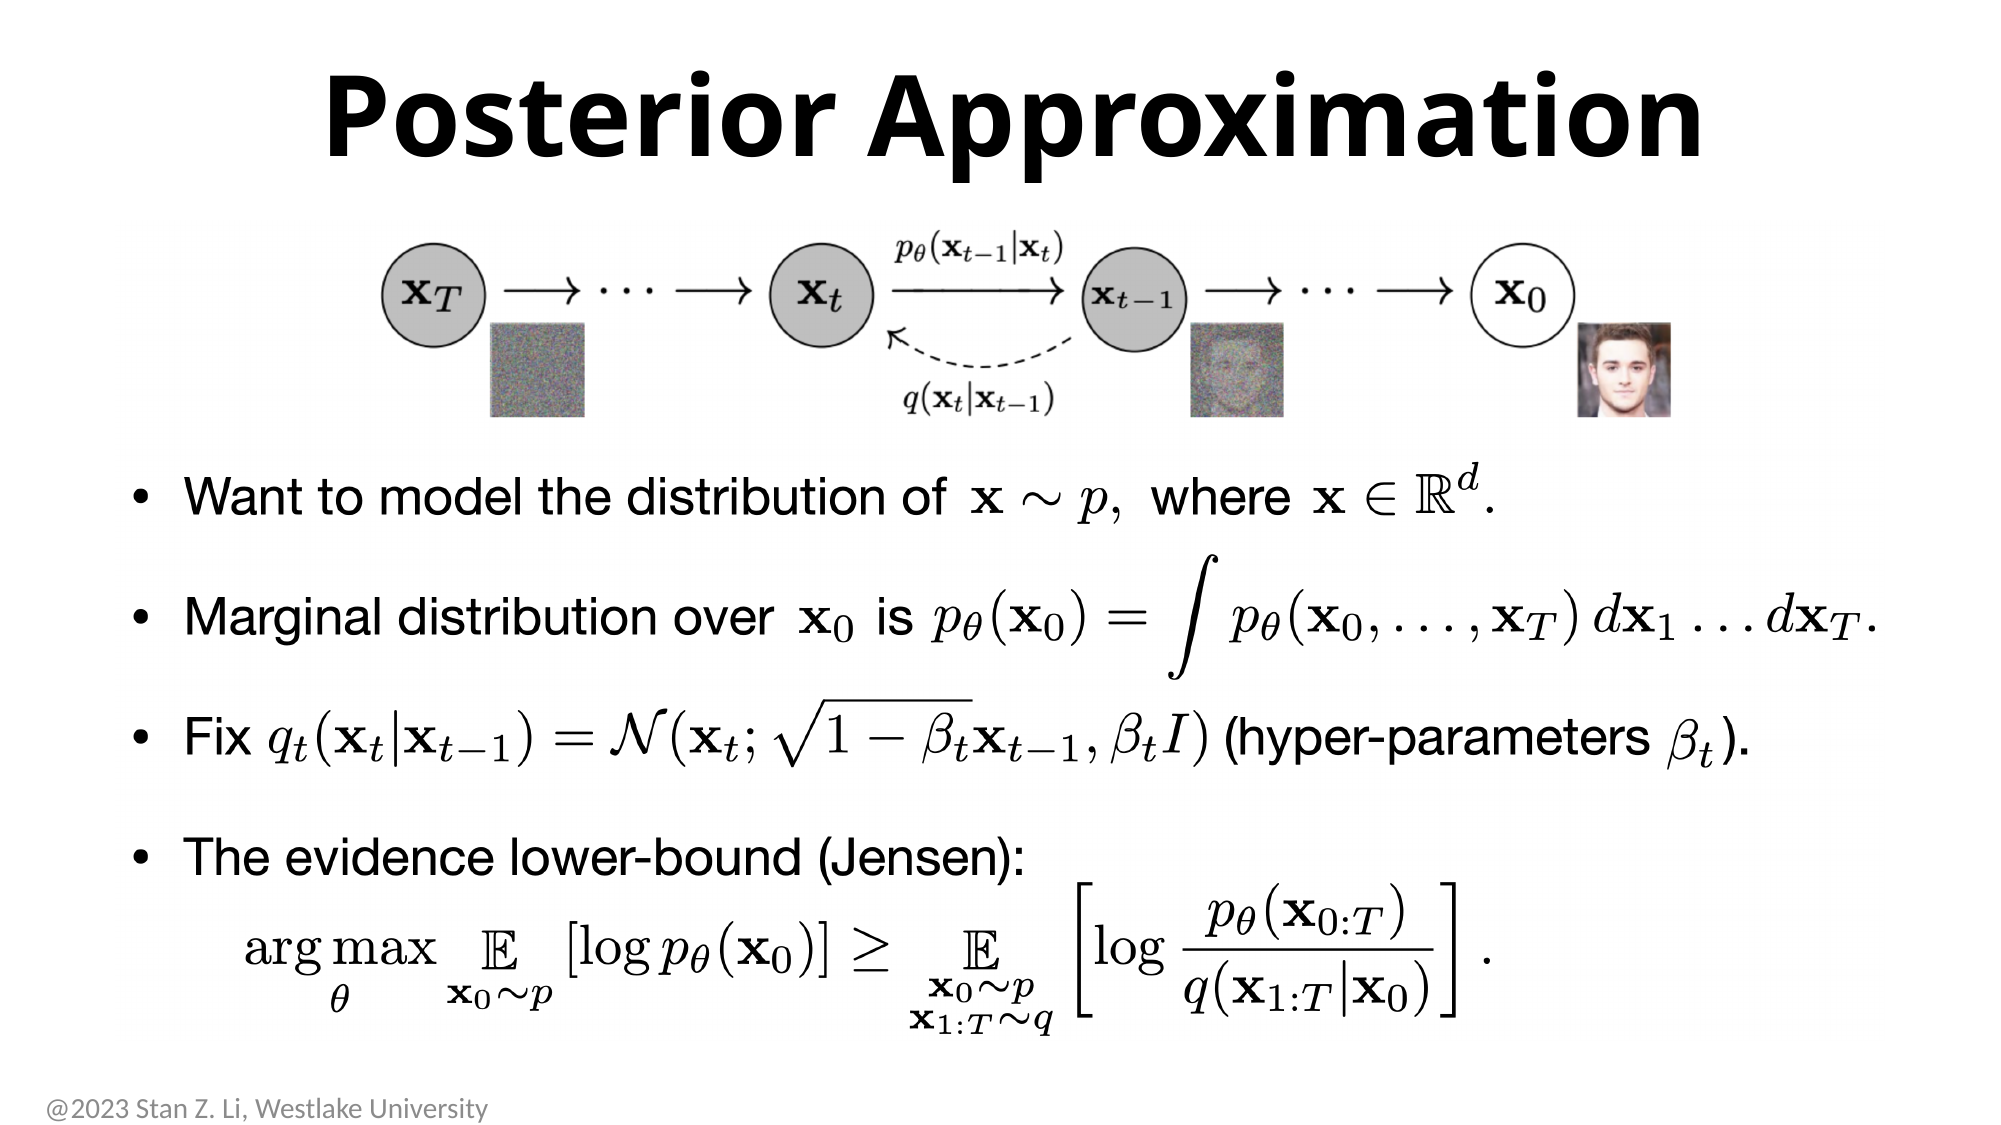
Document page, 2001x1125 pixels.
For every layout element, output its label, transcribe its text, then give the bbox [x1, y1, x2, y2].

footer @2023 Stan Z. Li, Westlake University [29, 1088, 739, 1125]
picture [115, 220, 1885, 1041]
title Posterior Approximation [0, 39, 2000, 202]
